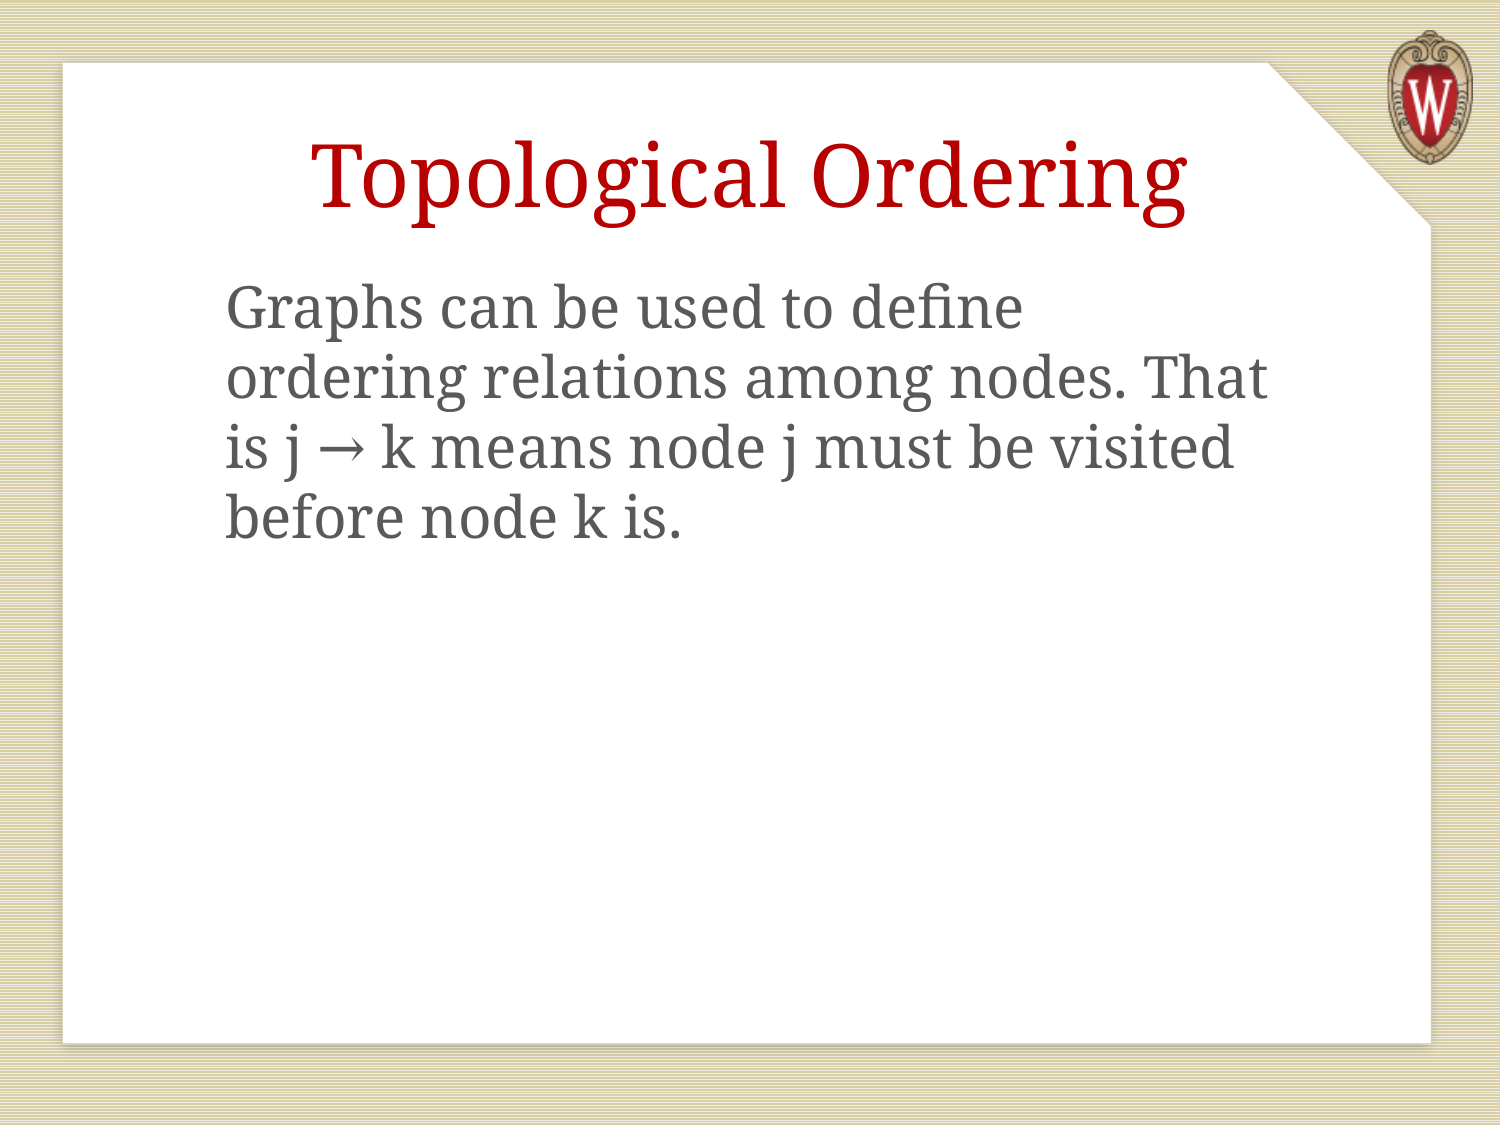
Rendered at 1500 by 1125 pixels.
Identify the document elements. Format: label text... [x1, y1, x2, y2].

title Topological Ordering [112, 119, 1388, 262]
subtitle Graphs can be used to define ordering relations among nodes. That is j → k means node j must be visited before node k is. [225, 270, 1275, 970]
